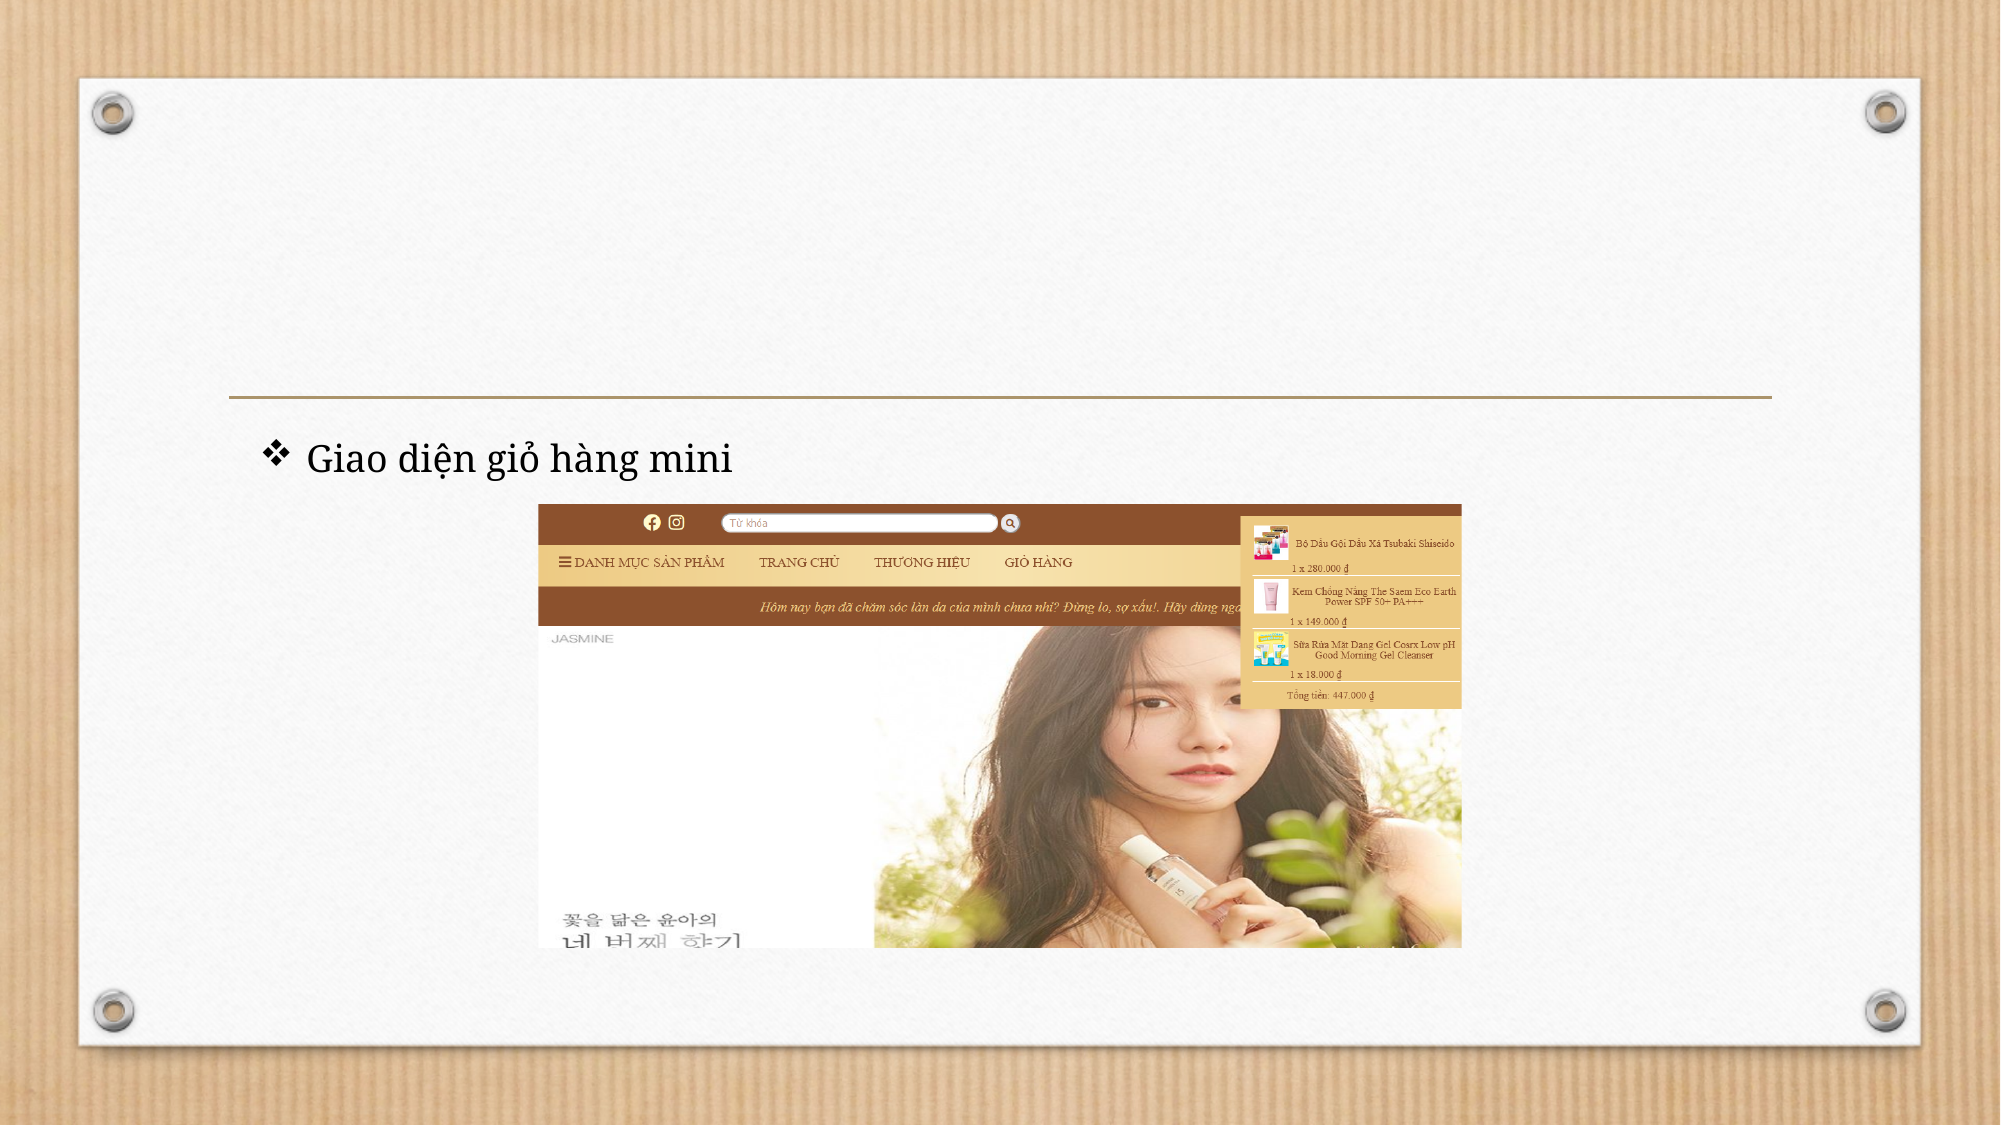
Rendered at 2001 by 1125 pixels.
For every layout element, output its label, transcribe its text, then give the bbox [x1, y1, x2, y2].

picture [0, 0, 2001, 1125]
text_box Giao diện giỏ hàng mini [244, 427, 748, 487]
